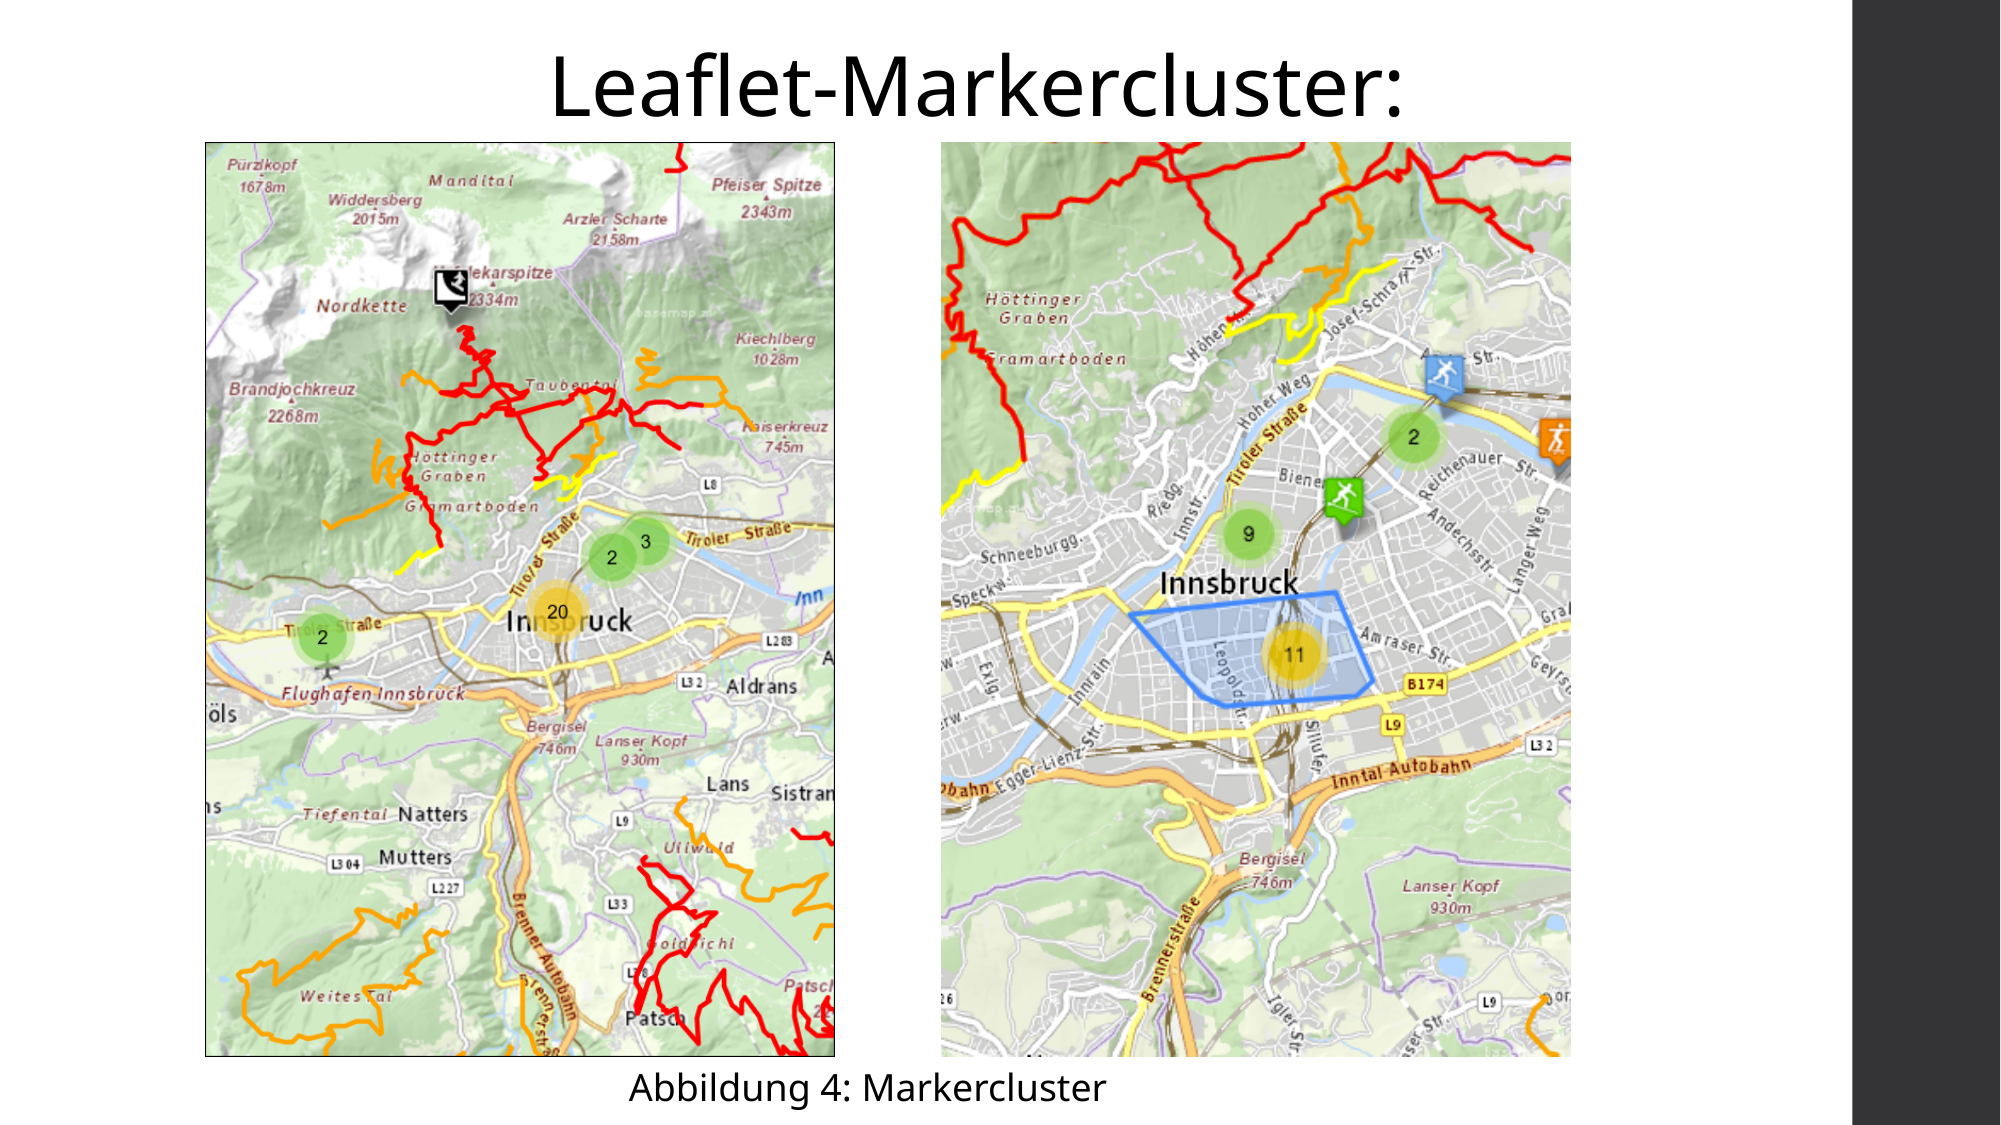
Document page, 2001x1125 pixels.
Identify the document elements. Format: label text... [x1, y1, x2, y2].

picture [205, 141, 835, 1057]
text_box Leaflet-Markercluster: [533, 26, 1422, 141]
text_box Abbildung 4: Markercluster [614, 1056, 1728, 1116]
picture [941, 141, 1571, 1057]
